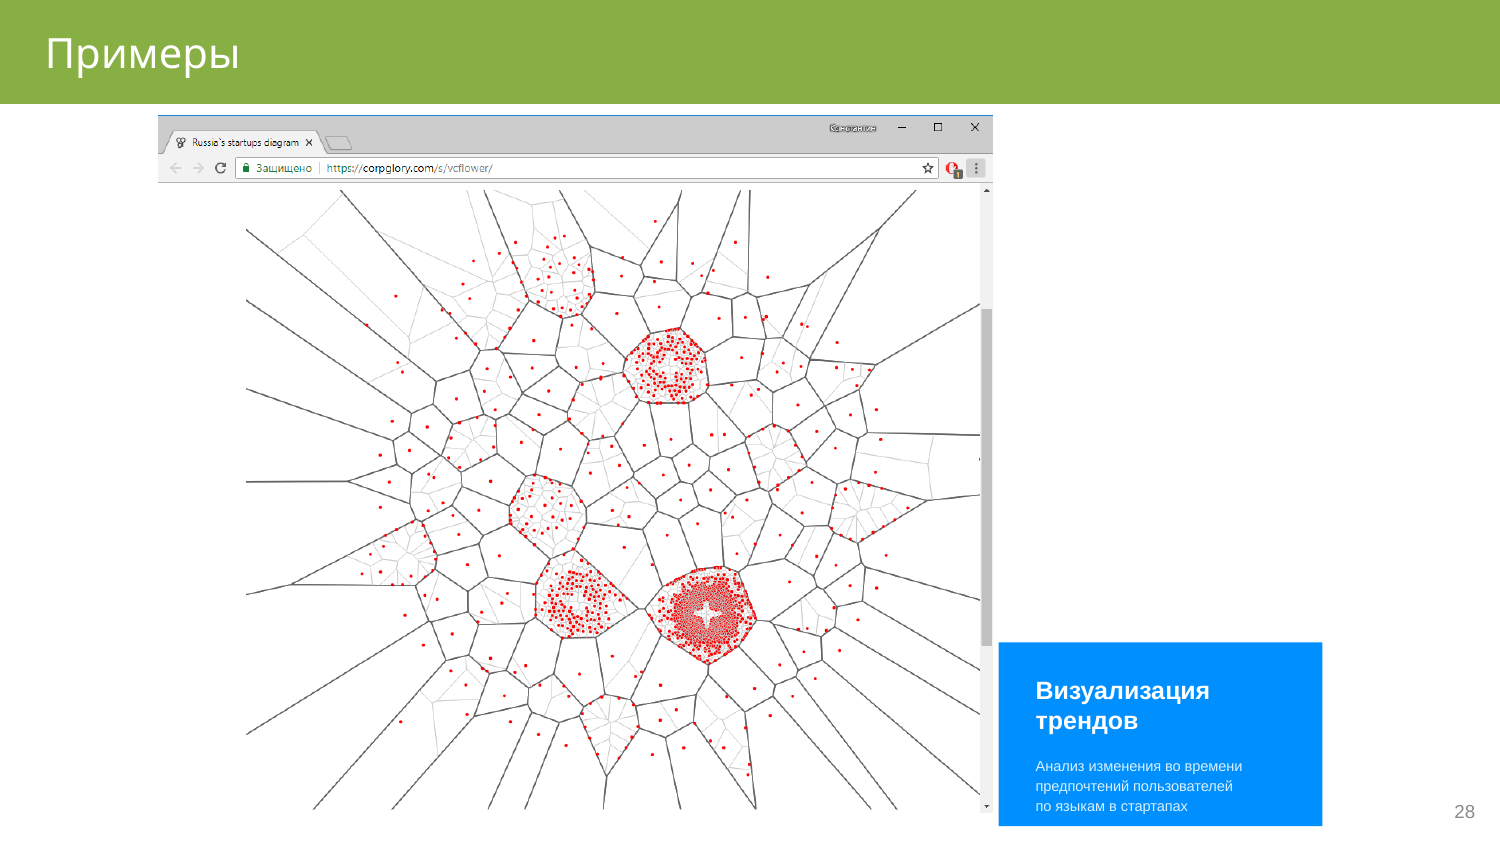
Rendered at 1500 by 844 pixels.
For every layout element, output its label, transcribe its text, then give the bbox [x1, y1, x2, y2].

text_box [0, 0, 1500, 104]
picture [158, 115, 993, 813]
slide_number 28 [1400, 779, 1491, 844]
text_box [998, 642, 1323, 827]
